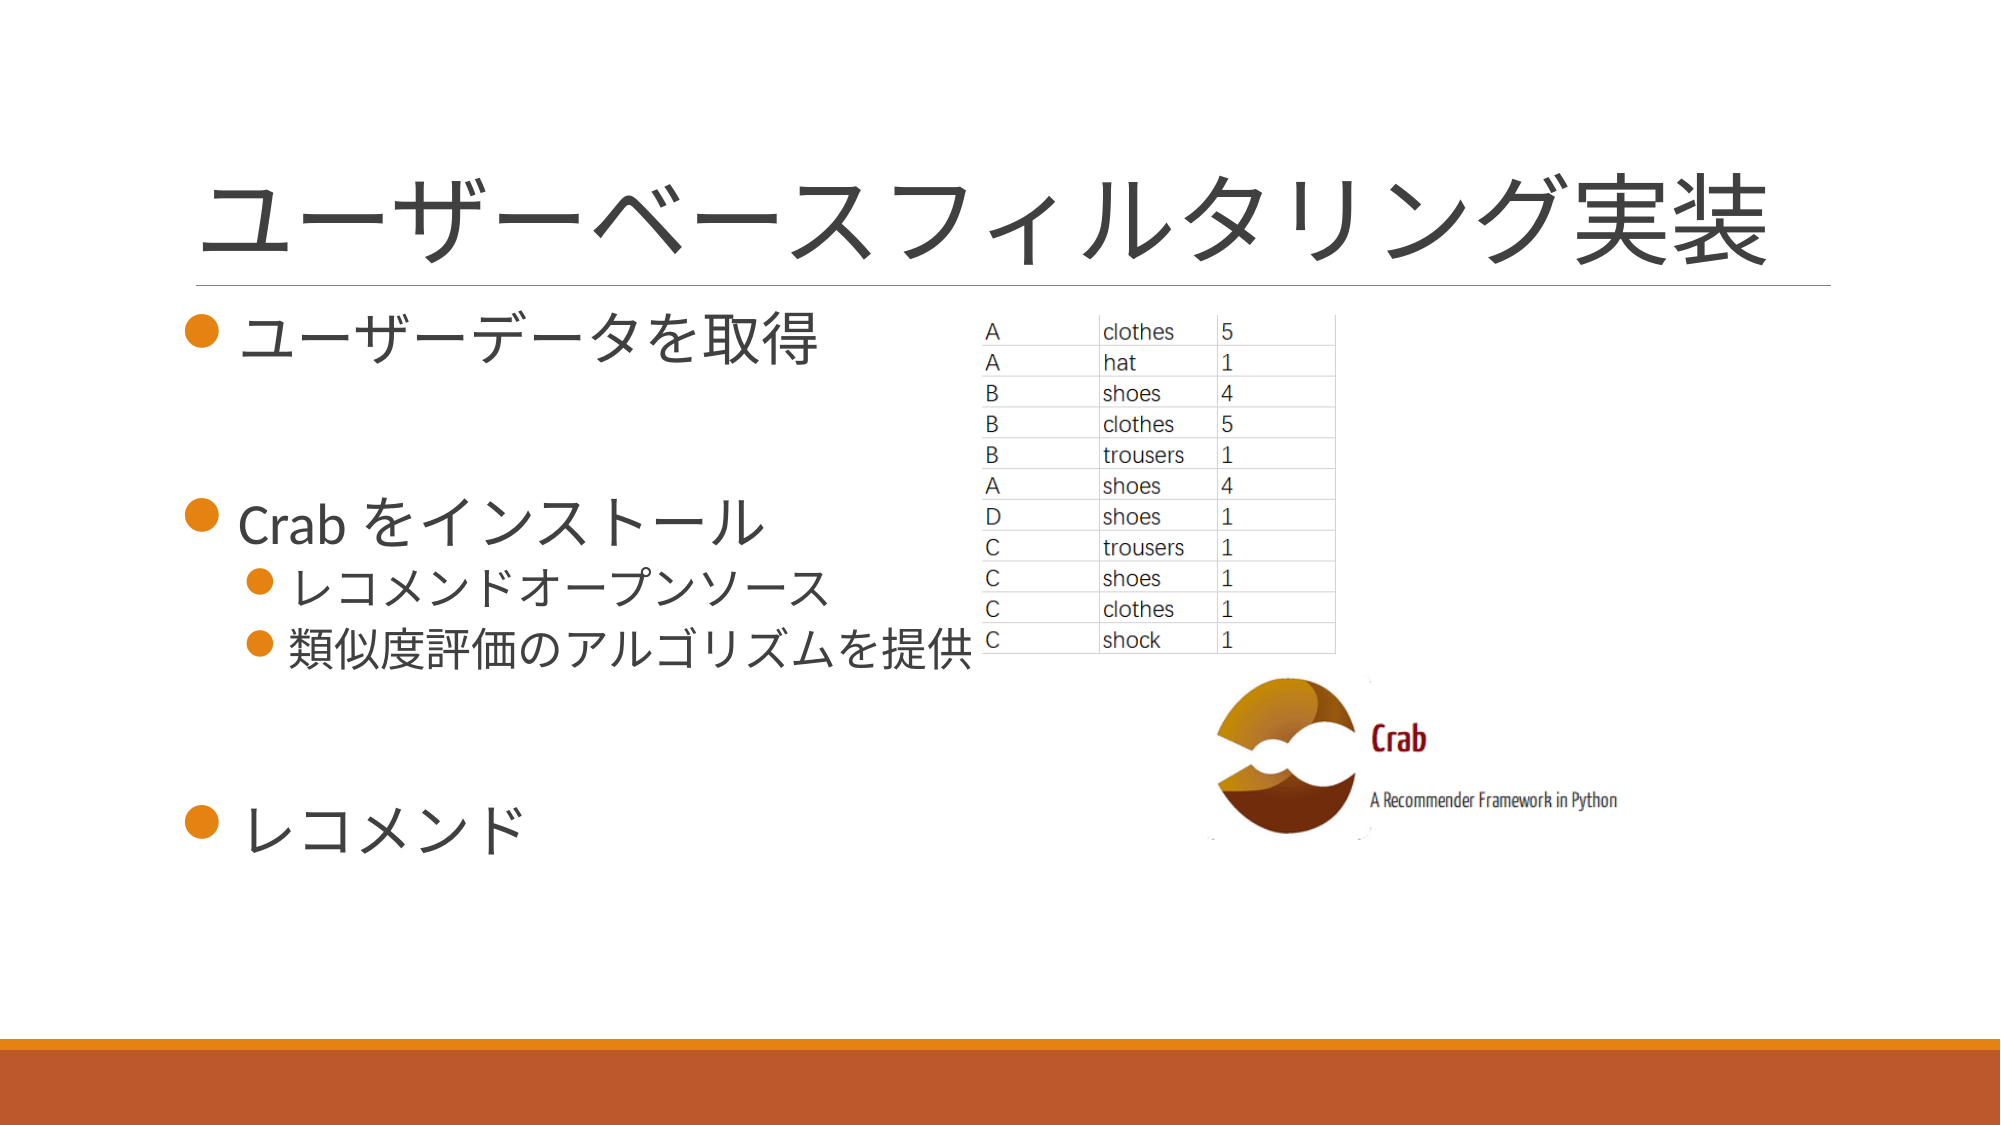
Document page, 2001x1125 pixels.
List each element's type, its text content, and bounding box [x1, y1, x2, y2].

picture [1205, 674, 1626, 841]
text_box ユーザーデータを取得 Crabをインストール レコメンドオープンソース 類似度評価のアルゴリズムを提供 レコメンド [180, 302, 1000, 908]
title ユーザーベースフィルタリング実装 [180, 47, 1830, 285]
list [982, 315, 1336, 654]
